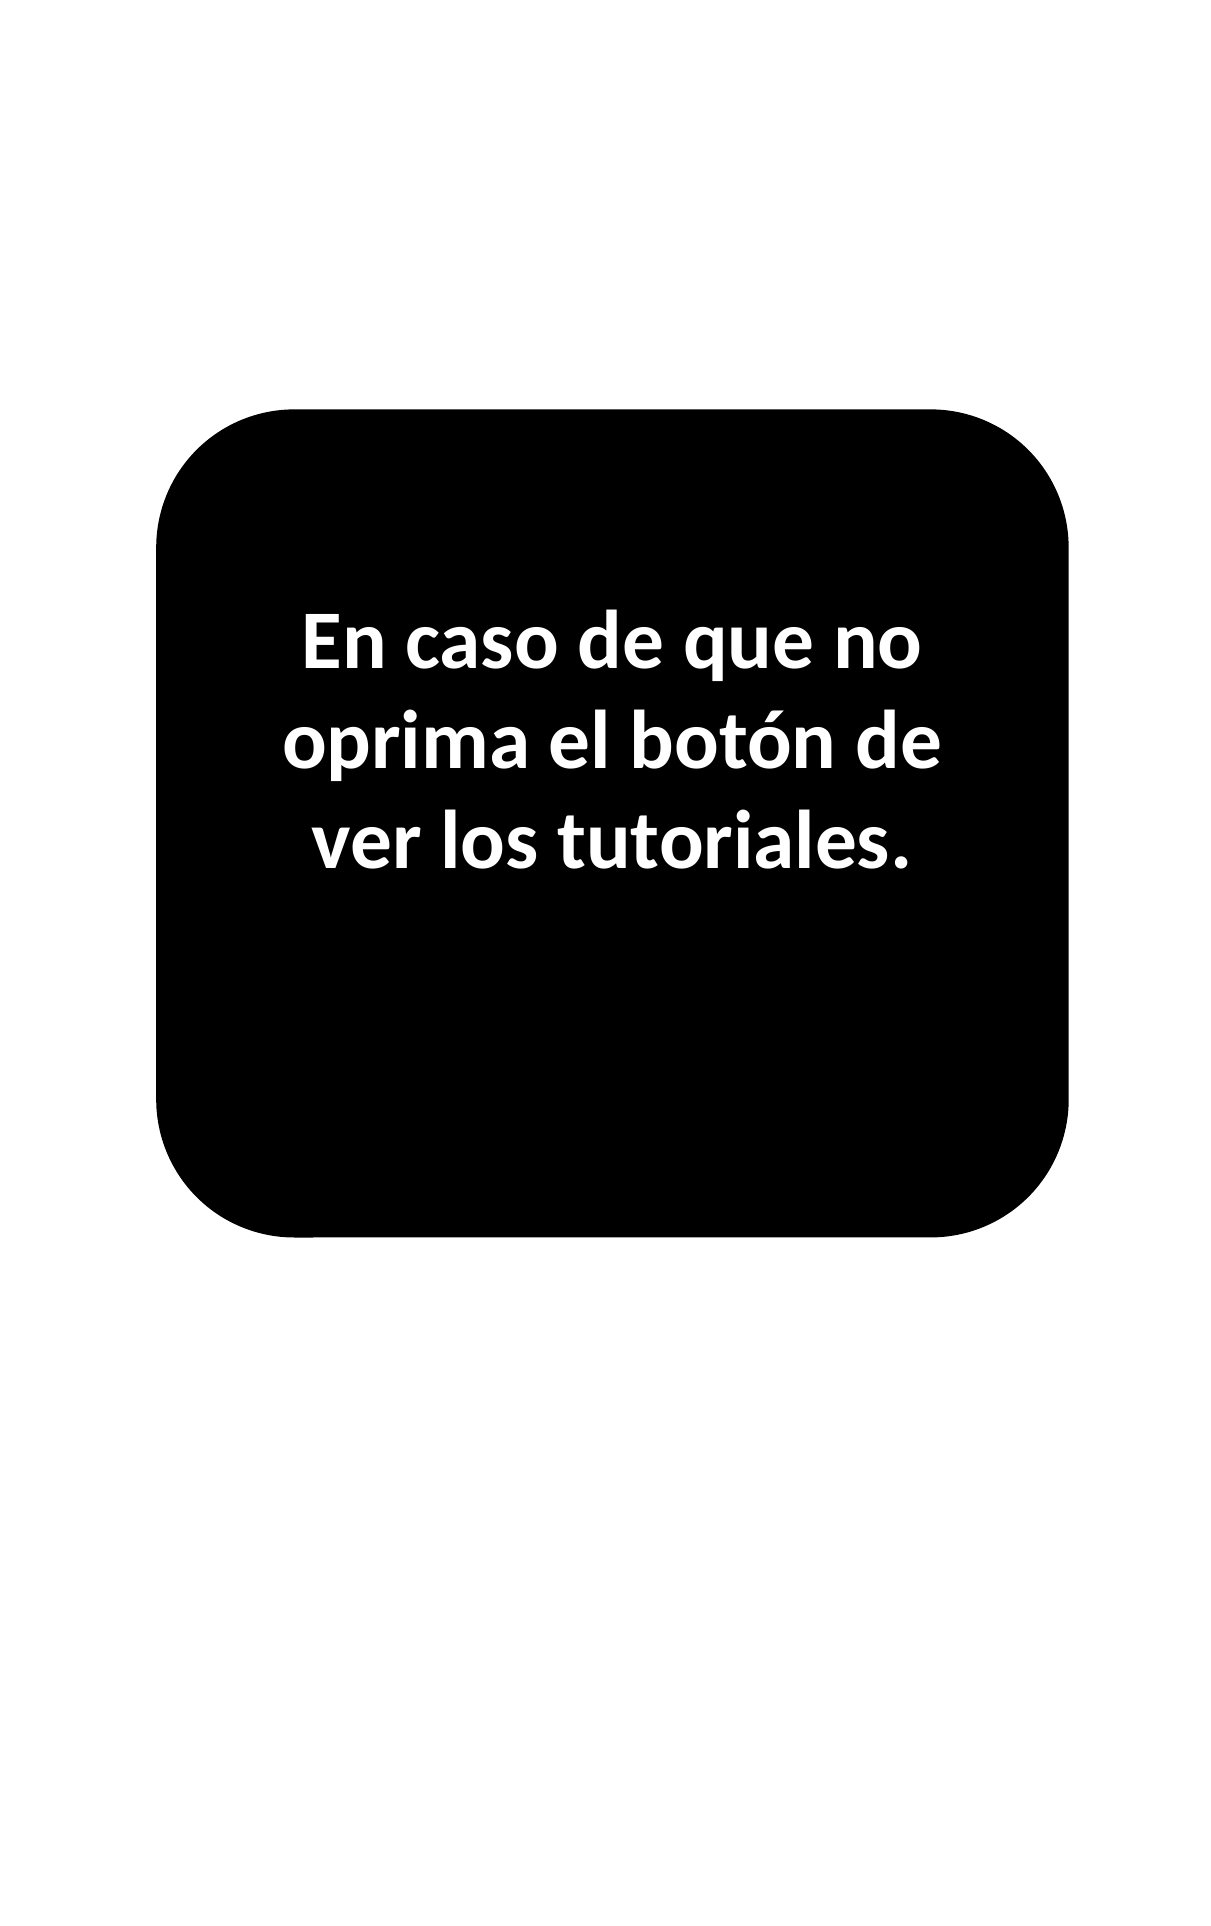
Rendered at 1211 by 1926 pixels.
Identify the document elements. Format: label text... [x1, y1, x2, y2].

text_box En caso de que no oprima el botón de ver los tutoriales. [231, 578, 994, 893]
text_box [155, 408, 1070, 1239]
